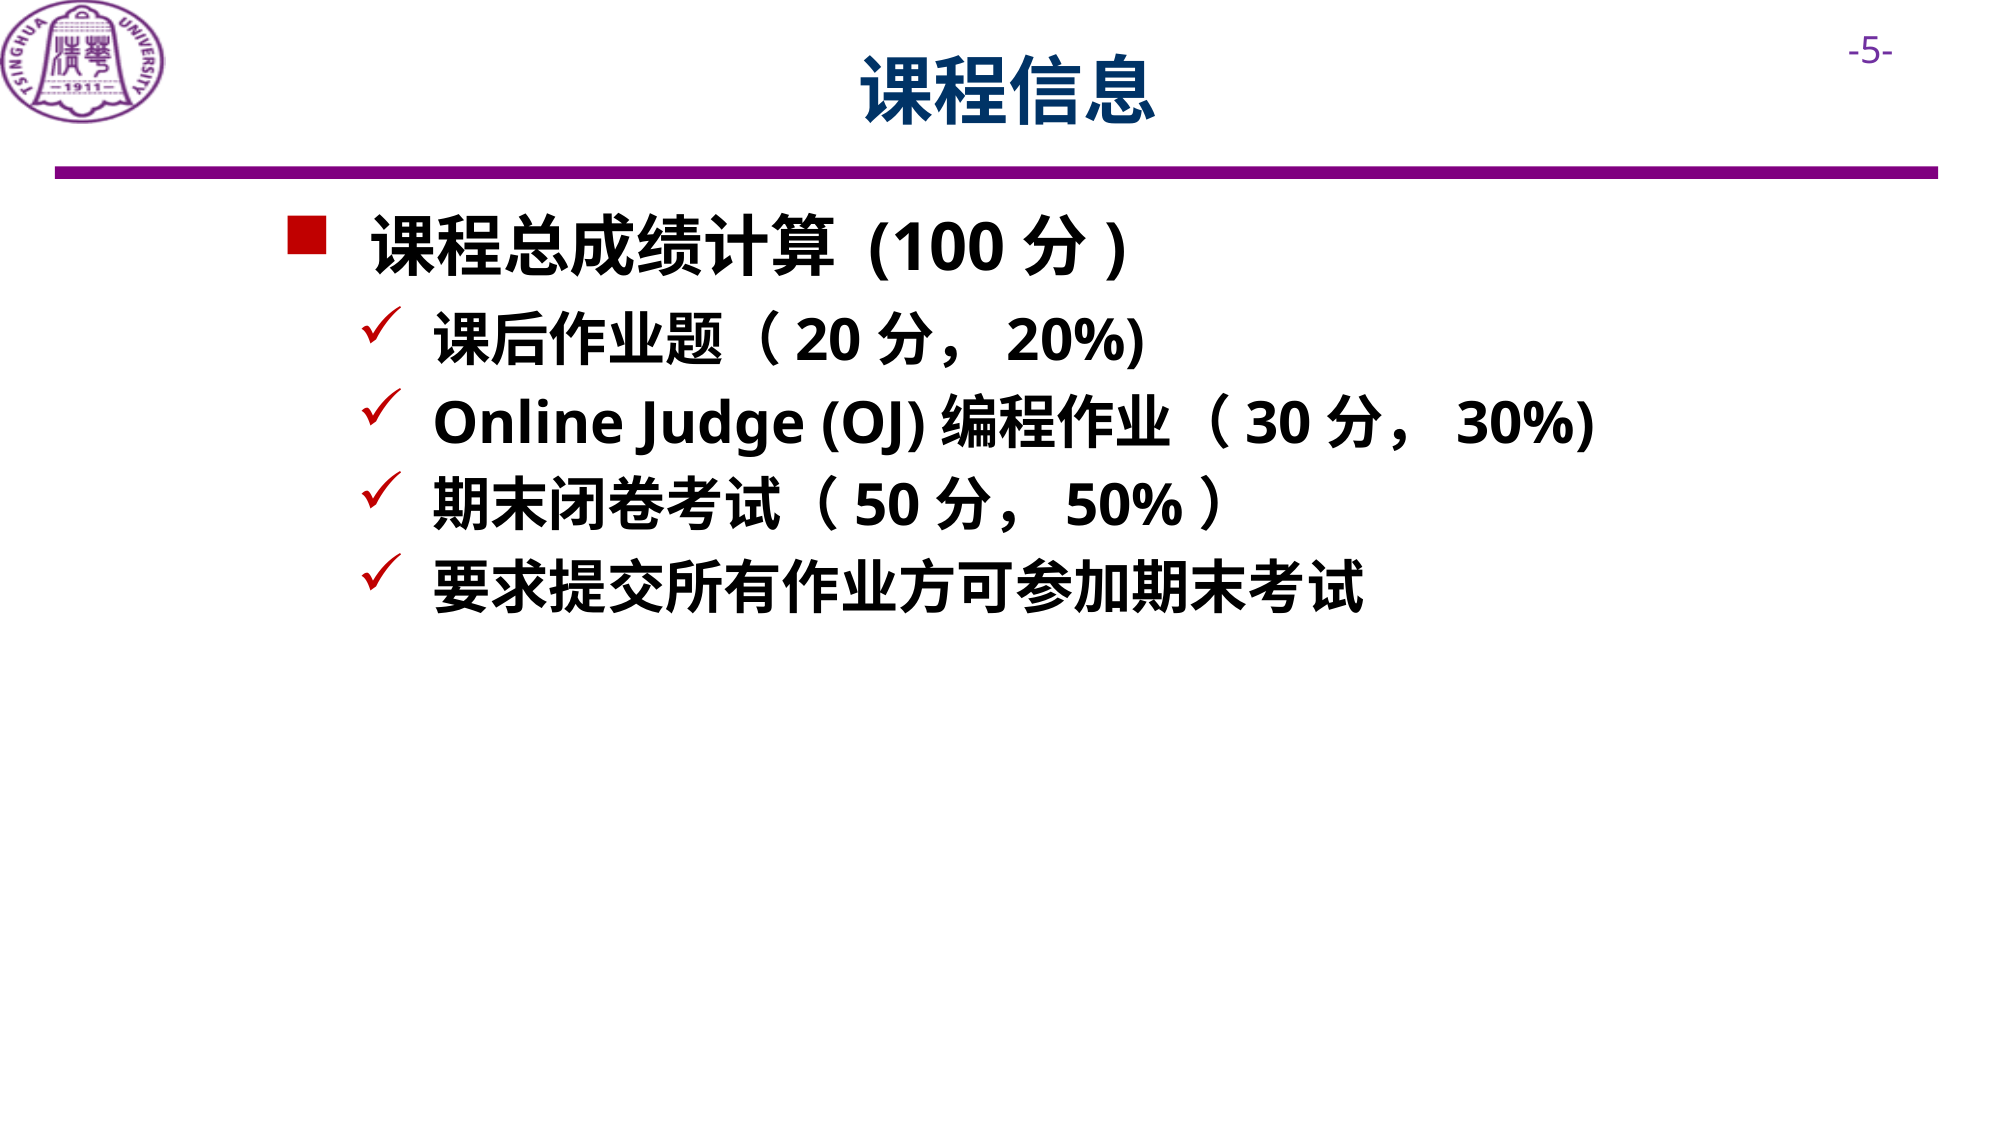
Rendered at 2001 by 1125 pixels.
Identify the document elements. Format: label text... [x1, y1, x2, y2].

title 课程信息 [385, 13, 1633, 165]
picture [0, 0, 166, 124]
text_box 课程总成绩计算 (100分) 课后作业题（20分，20%) Online Judge (OJ)编程作业（30分，30%) 期末闭卷考试（50分，50%） 要求提交所有作业方可参加期末考试 [267, 196, 1721, 628]
